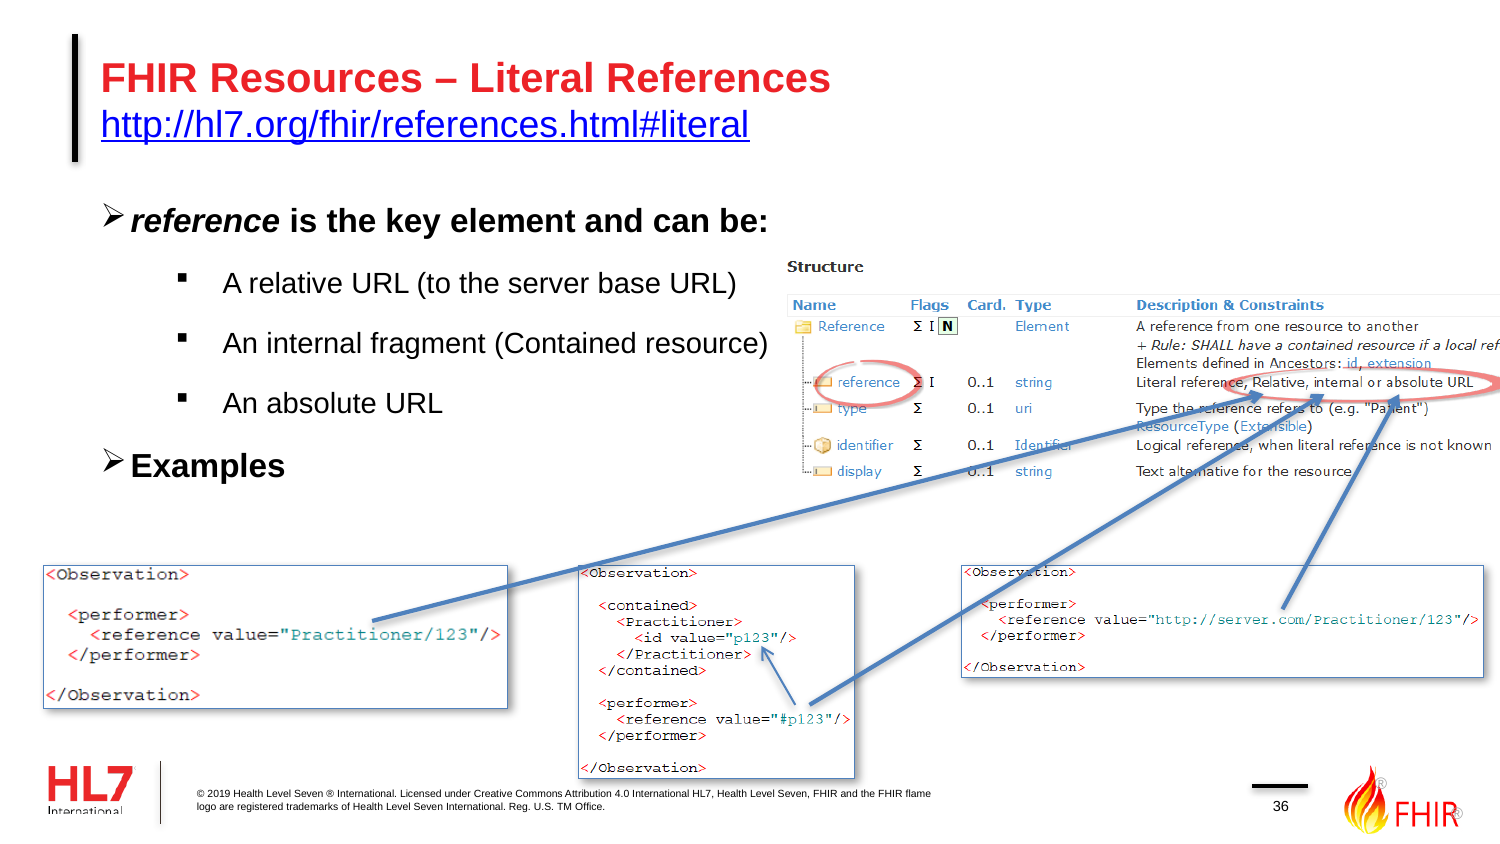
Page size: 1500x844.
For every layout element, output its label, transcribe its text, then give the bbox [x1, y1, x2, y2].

picture [784, 256, 1500, 485]
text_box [809, 393, 1325, 706]
slide_number 36 [1258, 786, 1304, 814]
list reference is the key element and can be: A relative URL (to the server base URL) An internal fragment (Contained resource) An absolute URL Examples [100, 199, 1092, 562]
picture [578, 622, 855, 779]
footer © 2019 Health Level Seven ® International. Licensed under Creative Commons Attribution 4.0 International HL7, Health Level Seven, FHIR and the FHIR flame logo are registered trademarks of Health Level Seven International. Reg. U.S. TM Office. [196, 786, 941, 813]
picture [1325, 565, 1484, 678]
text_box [371, 393, 1264, 622]
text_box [1282, 393, 1400, 610]
picture [42, 565, 509, 709]
picture [1339, 760, 1463, 837]
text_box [761, 645, 796, 706]
title FHIR Resources – Literal References http://hl7.org/fhir/references.html#literal [100, 33, 1451, 163]
